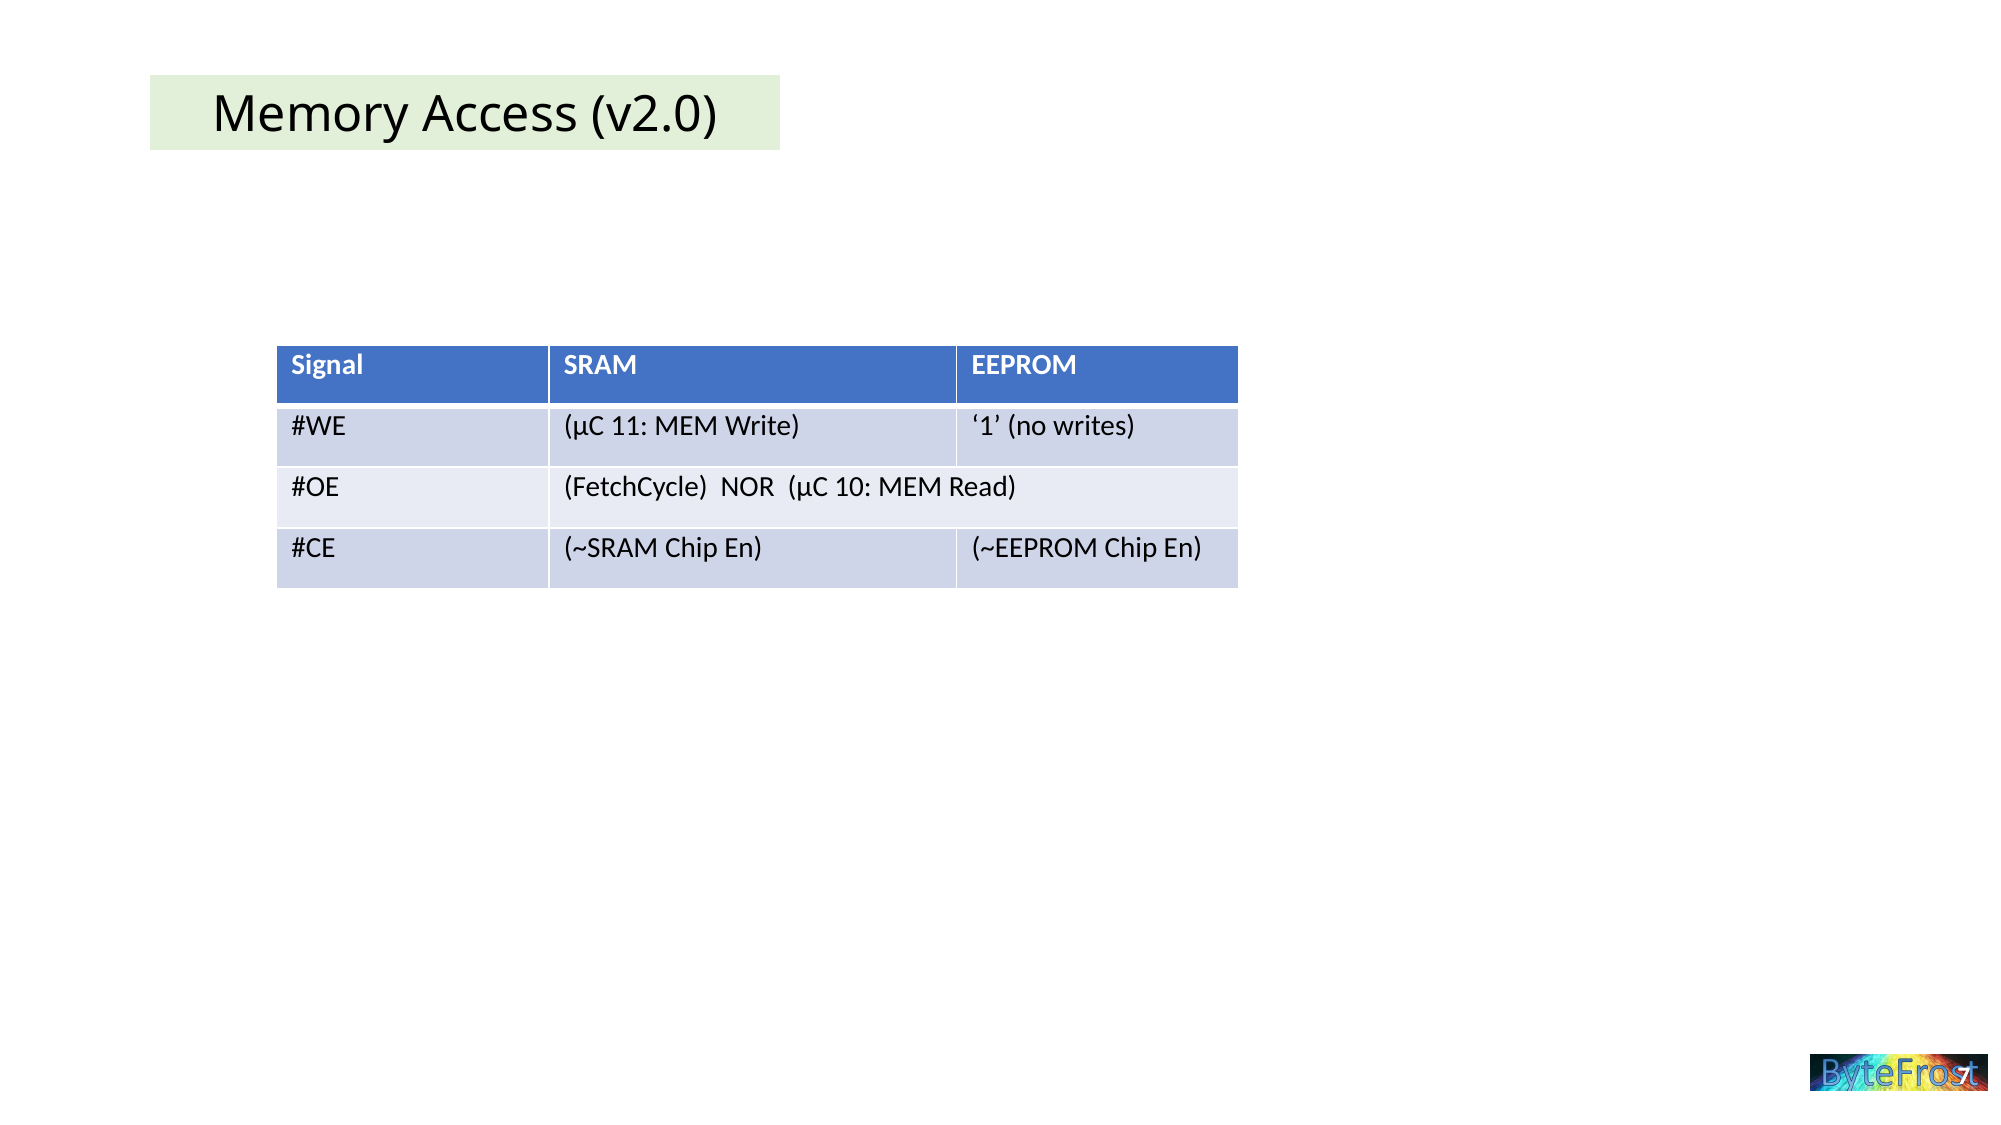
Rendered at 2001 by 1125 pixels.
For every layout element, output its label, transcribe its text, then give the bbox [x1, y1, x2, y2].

table_cell #OE [277, 468, 548, 527]
table_cell (~SRAM Chip En) [550, 529, 956, 588]
table_cell ‘1’ (no writes) [957, 409, 1238, 466]
table_cell (µC 11: MEM Write) [550, 409, 956, 466]
picture [1810, 1054, 1988, 1091]
table_cell (FetchCycle) NOR (µC 10: MEM Read) [550, 468, 1238, 527]
table_cell #CE [277, 529, 548, 588]
table_header Signal [277, 346, 548, 403]
title Memory Access (v2.0) [150, 75, 780, 150]
table_header SRAM [550, 346, 956, 403]
table_header EEPROM [957, 346, 1238, 403]
table_cell #WE [277, 409, 548, 466]
table_cell (~EEPROM Chip En) [957, 529, 1238, 588]
